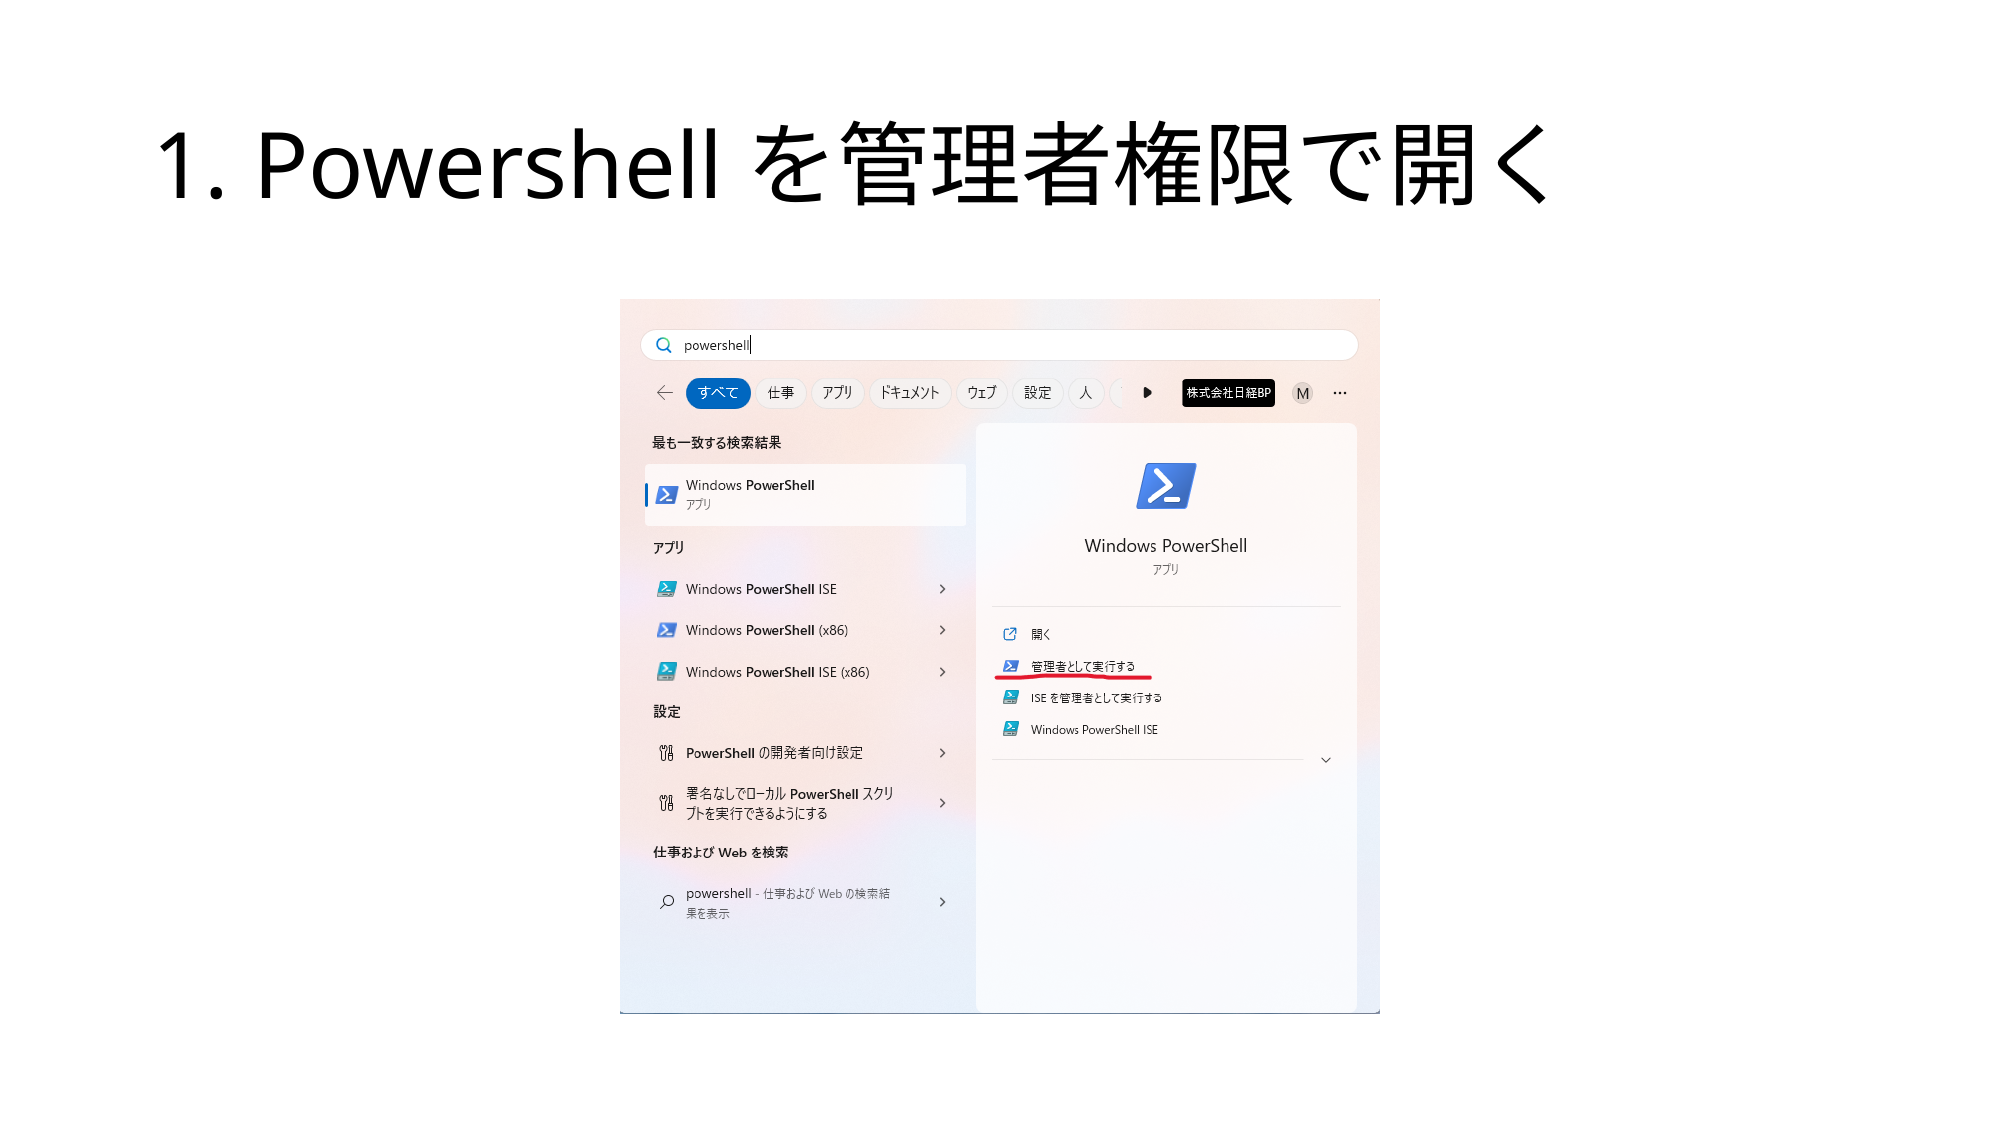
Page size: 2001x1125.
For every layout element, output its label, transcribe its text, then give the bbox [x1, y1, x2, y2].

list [620, 299, 1380, 1014]
title 1. Powershellを管理者権限で開く [137, 59, 1863, 278]
